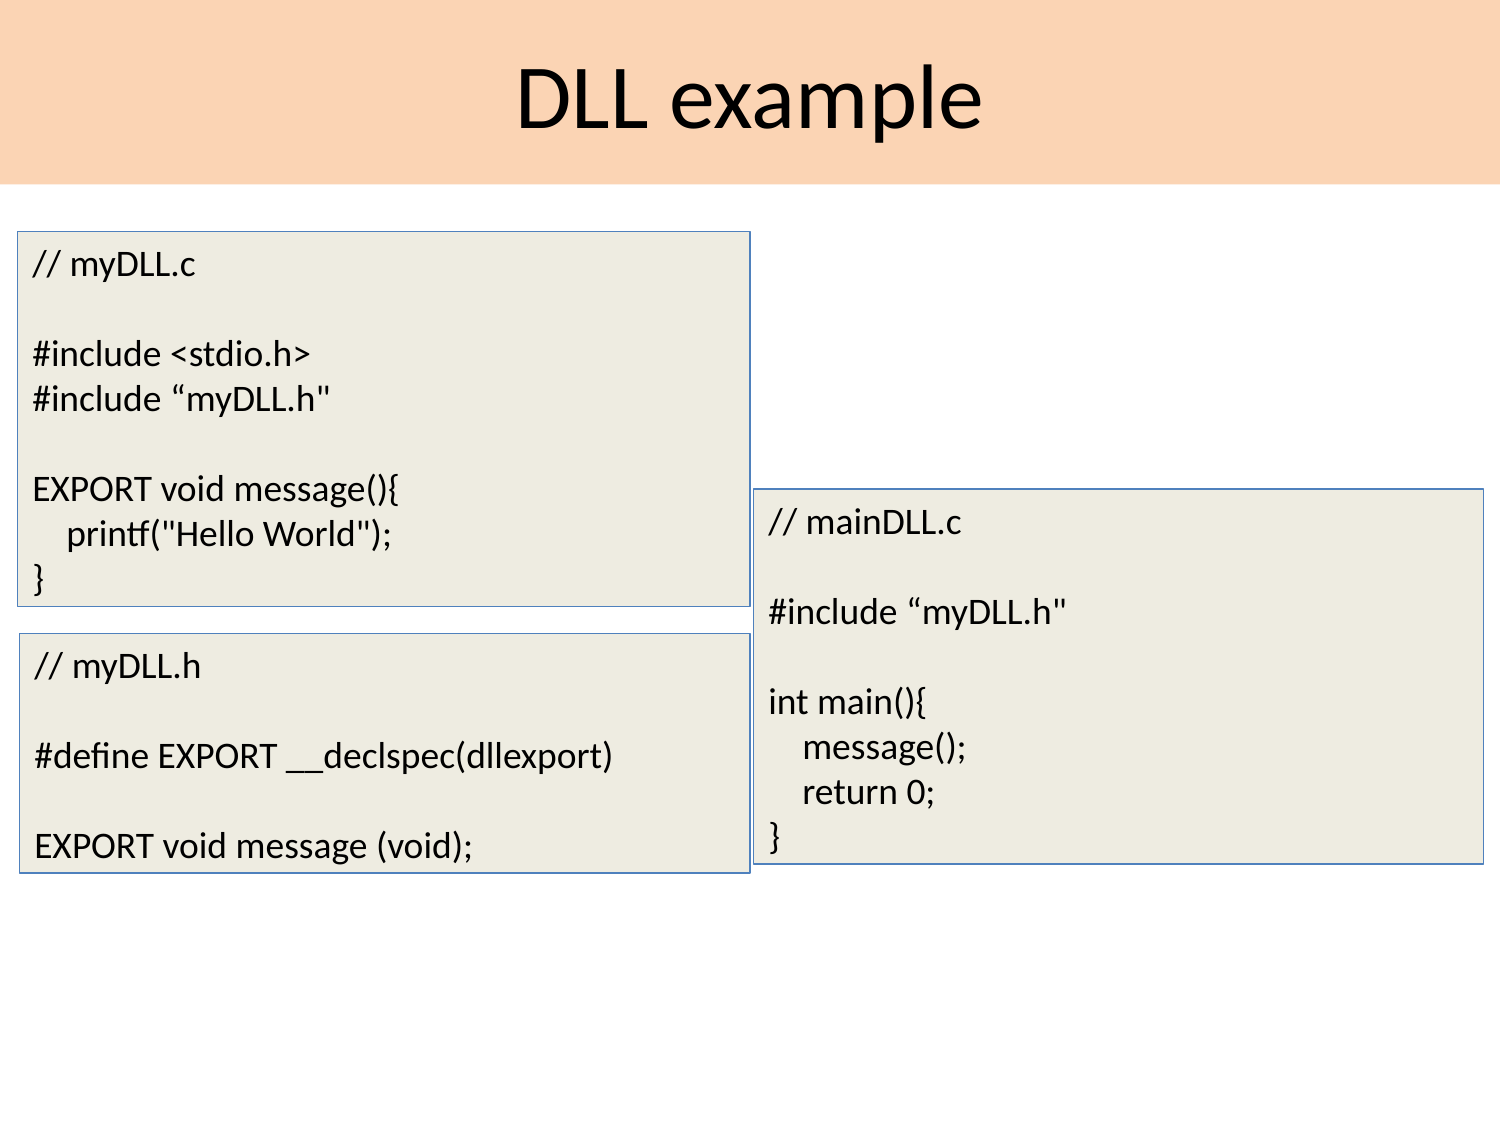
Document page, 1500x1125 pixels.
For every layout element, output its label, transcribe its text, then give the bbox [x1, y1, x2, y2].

text_box DLL example [0, 0, 1500, 185]
text_box [29, 196, 1471, 1035]
text_box // myDLL.h #define EXPORT __declspec(dllexport) EXPORT void message (void); [19, 633, 750, 874]
text_box // myDLL.c #include <stdio.h> #include “myDLL.h" EXPORT void message(){ printf("Hello World"); } [17, 231, 750, 607]
text_box // mainDLL.c #include “myDLL.h" int main(){ message(); return 0; } [753, 489, 1484, 864]
